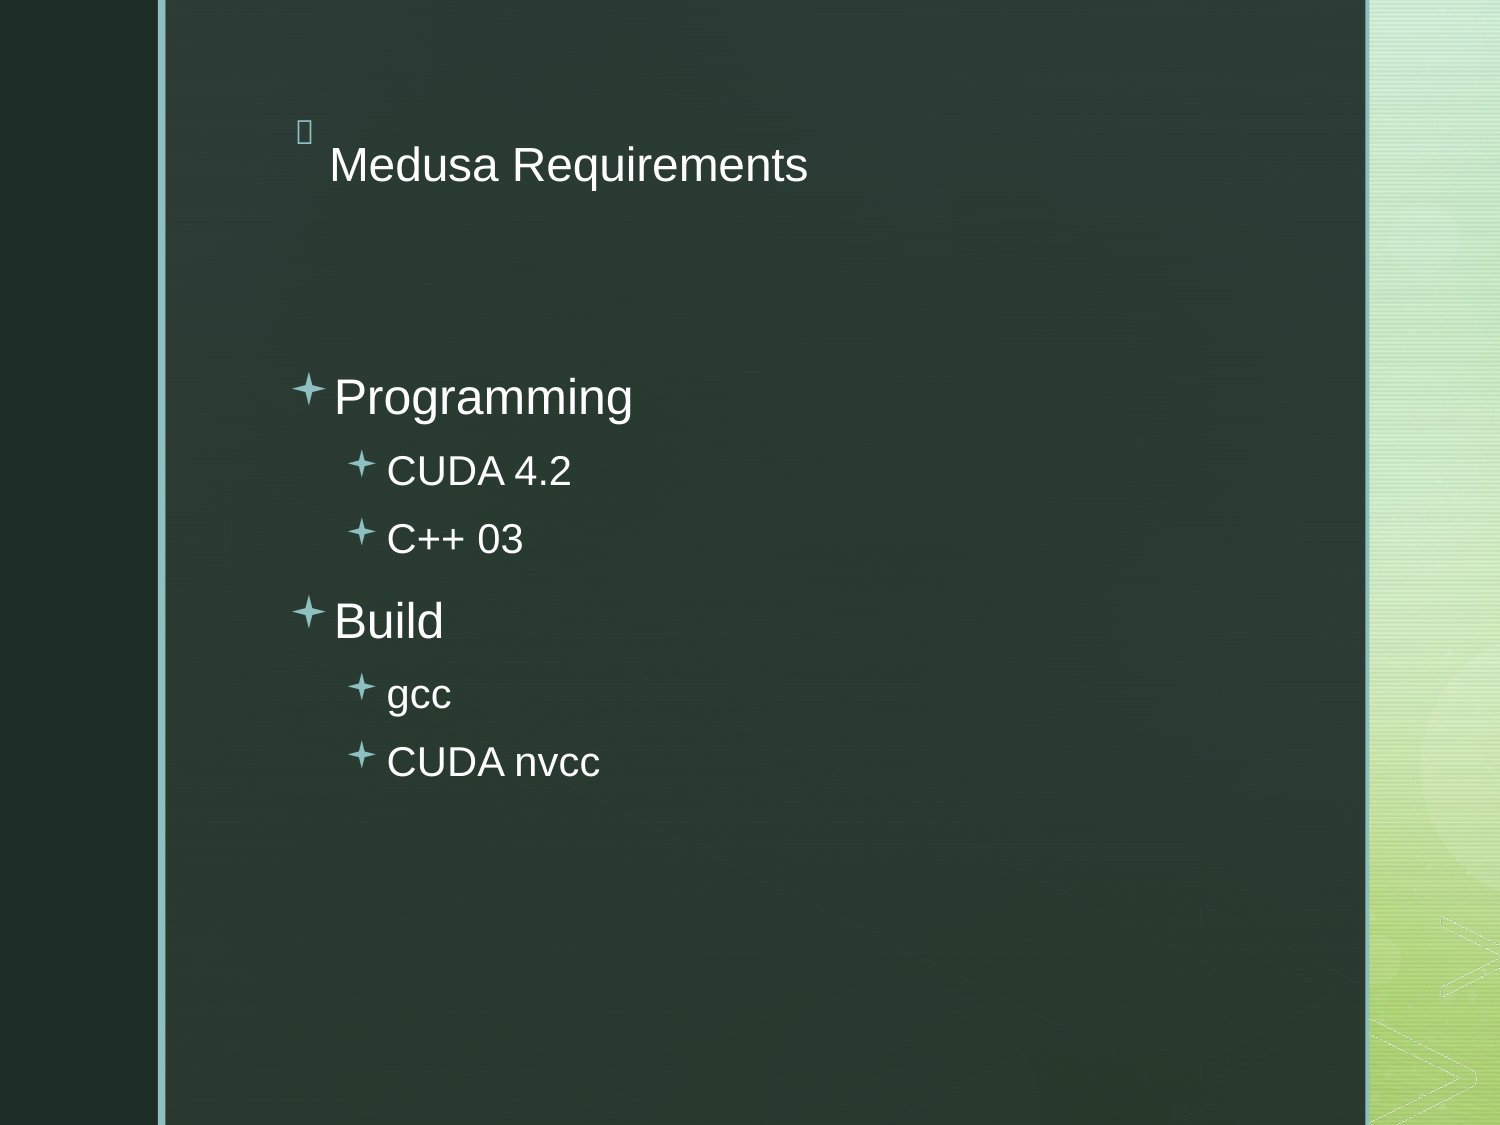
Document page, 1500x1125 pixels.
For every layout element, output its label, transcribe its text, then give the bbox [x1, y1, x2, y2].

title Medusa Requirements [321, 132, 1287, 310]
picture [1370, 0, 1500, 1125]
list Programming CUDA 4.2 C++ 03 Build gcc CUDA nvcc [280, 308, 1219, 966]
